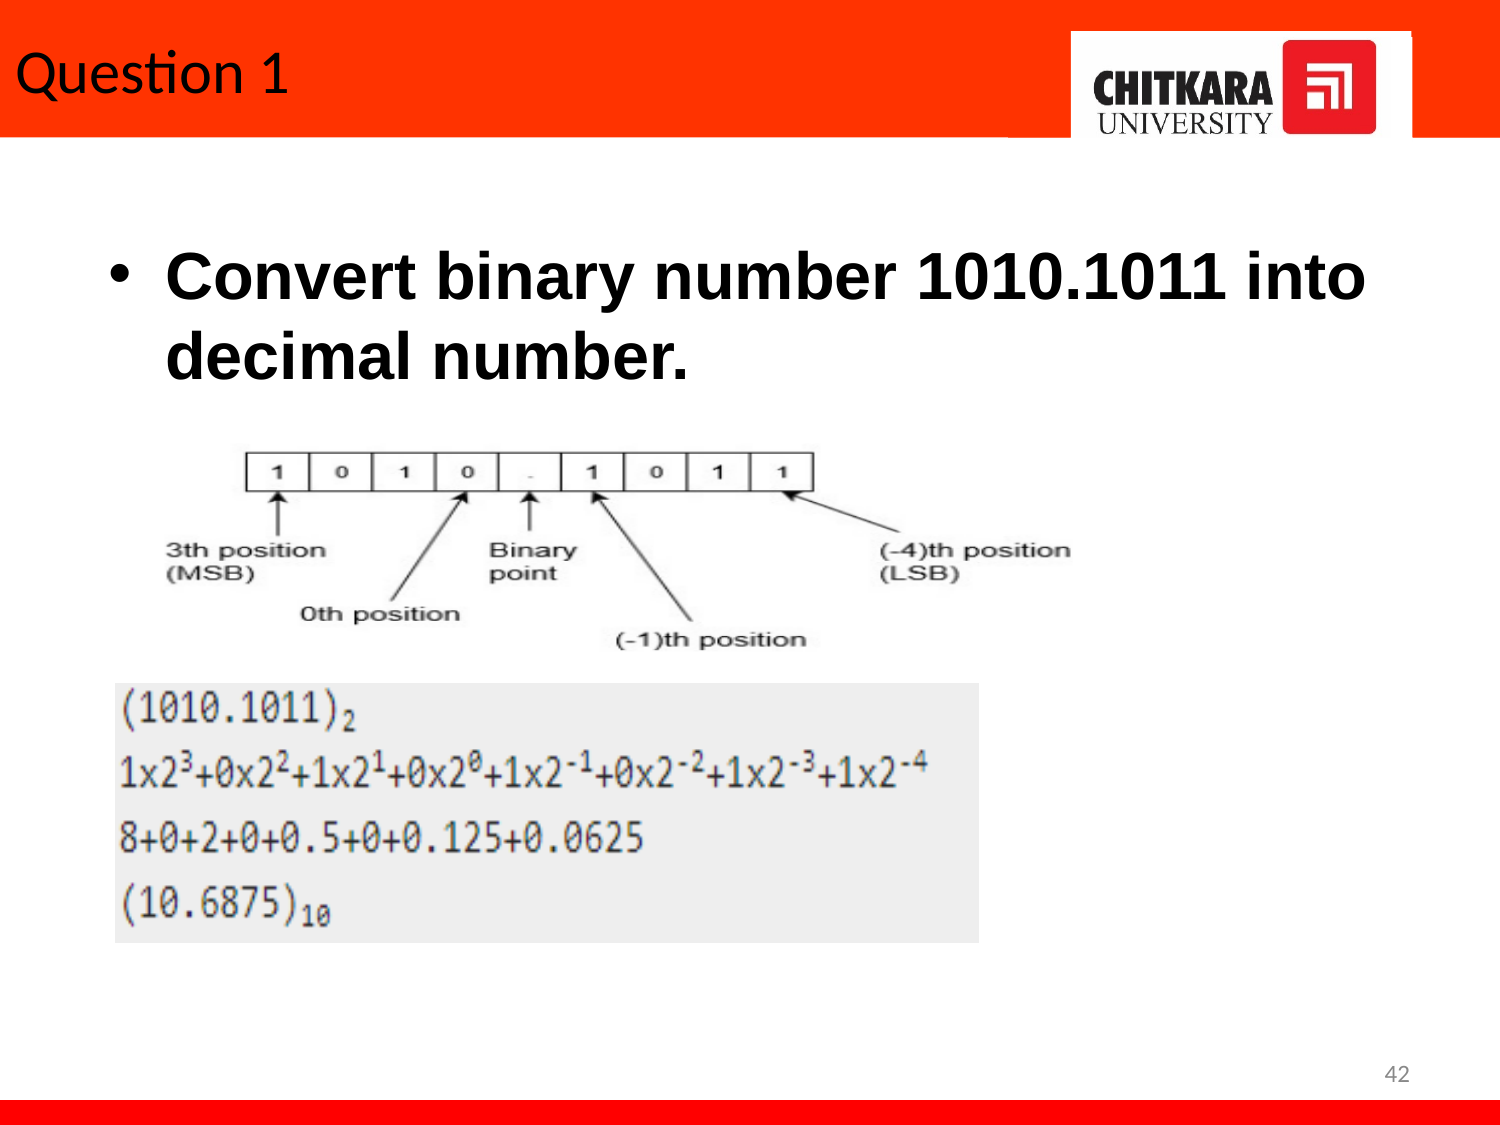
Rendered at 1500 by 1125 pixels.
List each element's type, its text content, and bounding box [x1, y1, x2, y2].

slide_number 42 [1074, 1042, 1425, 1103]
picture [1074, 37, 1391, 138]
picture [115, 441, 1094, 662]
list Convert binary number 1010.1011 into decimal number. [75, 224, 1425, 968]
title Question 1 [0, 0, 1063, 138]
picture [115, 683, 979, 944]
